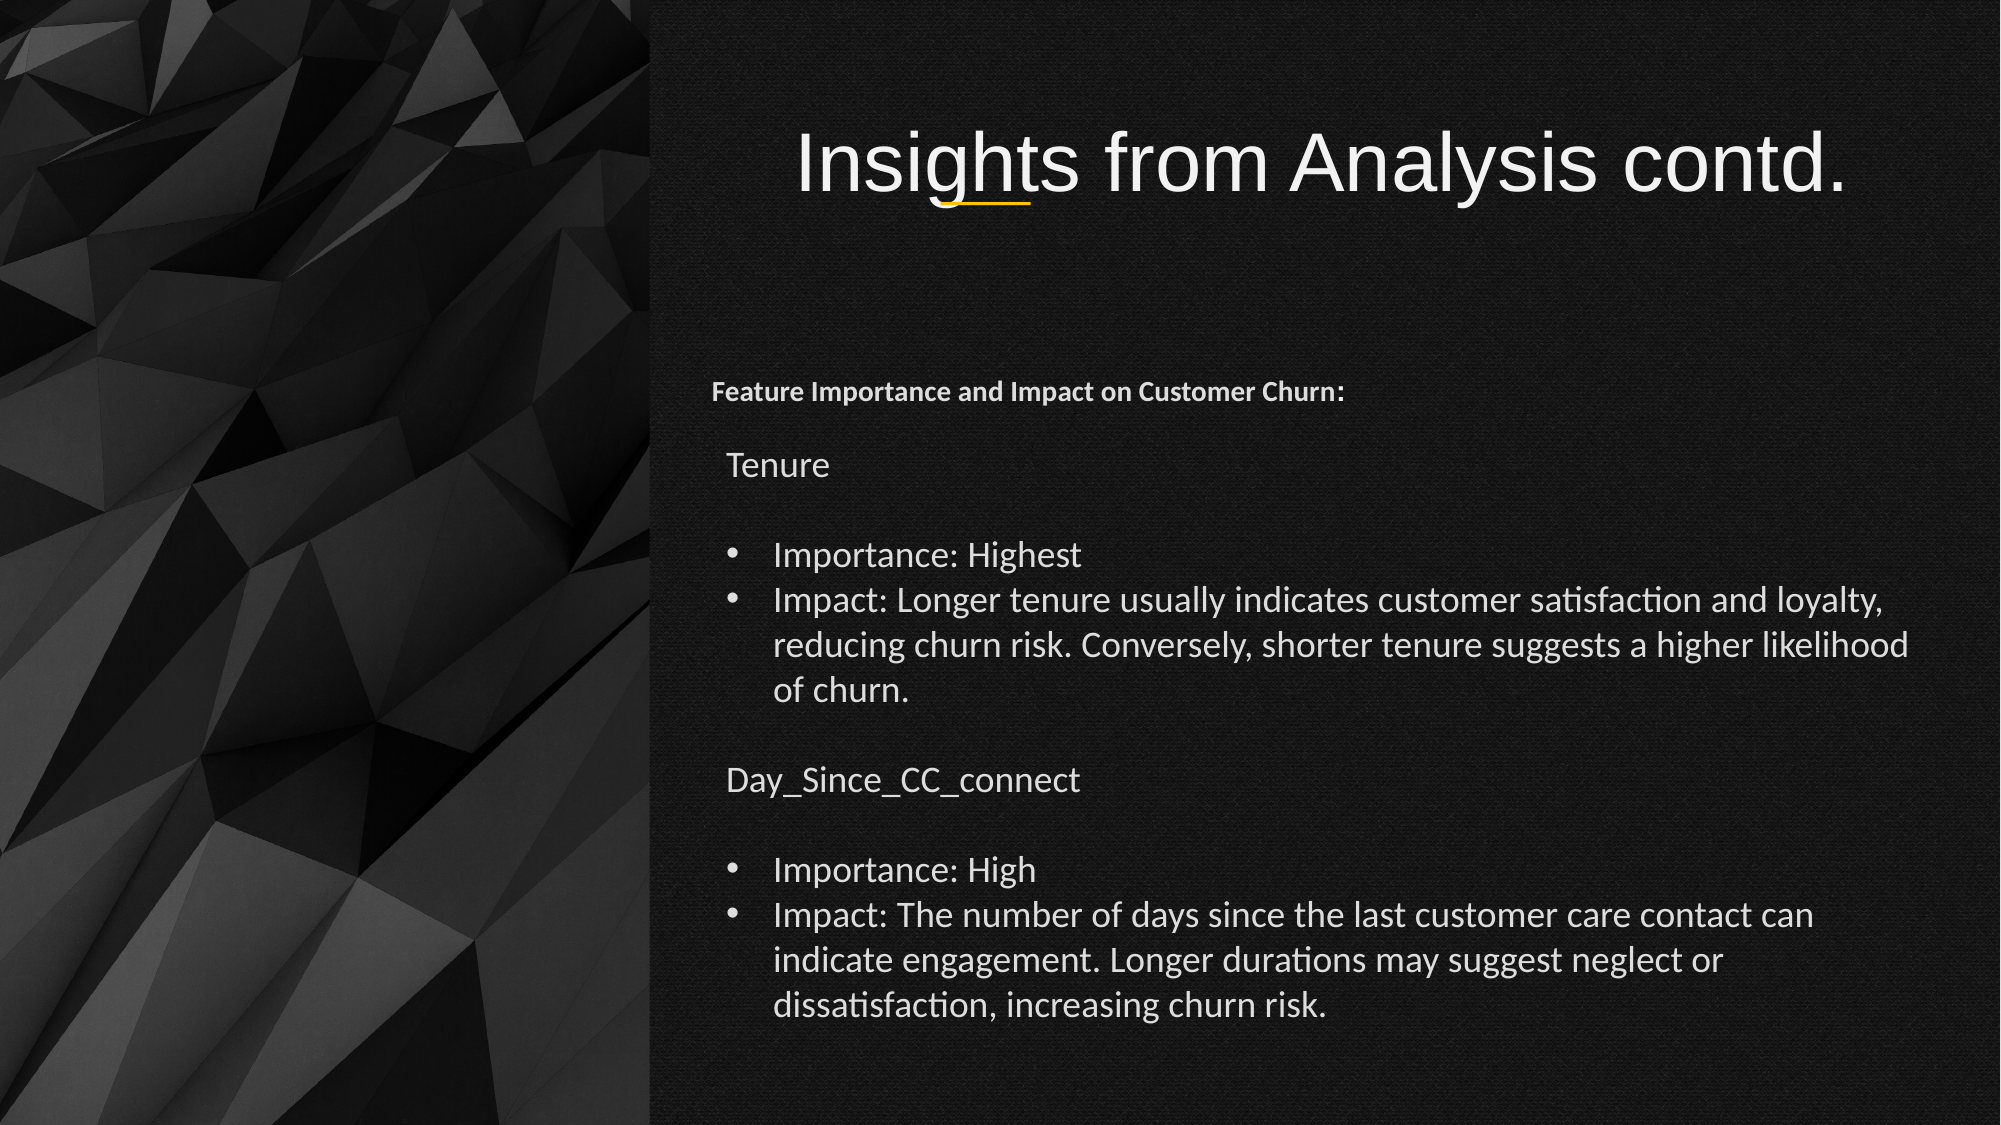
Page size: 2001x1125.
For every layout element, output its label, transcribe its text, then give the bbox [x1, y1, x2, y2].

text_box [697, 101, 1949, 218]
text_box Feature Importance and Impact on Customer Churn: [697, 364, 1433, 415]
text_box Tenure Importance: Highest Impact: Longer tenure usually indicates customer satisfaction and loyalty, reducing churn risk. Conversely, shorter tenure suggests a higher likelihood of churn. Day_Since_CC_connect Importance: High Impact: The number of days since the last customer care contact can indicate engagement. Longer durations may suggest neglect or dissatisfaction, increasing churn risk. [711, 432, 1931, 1085]
picture [0, 0, 2001, 1125]
